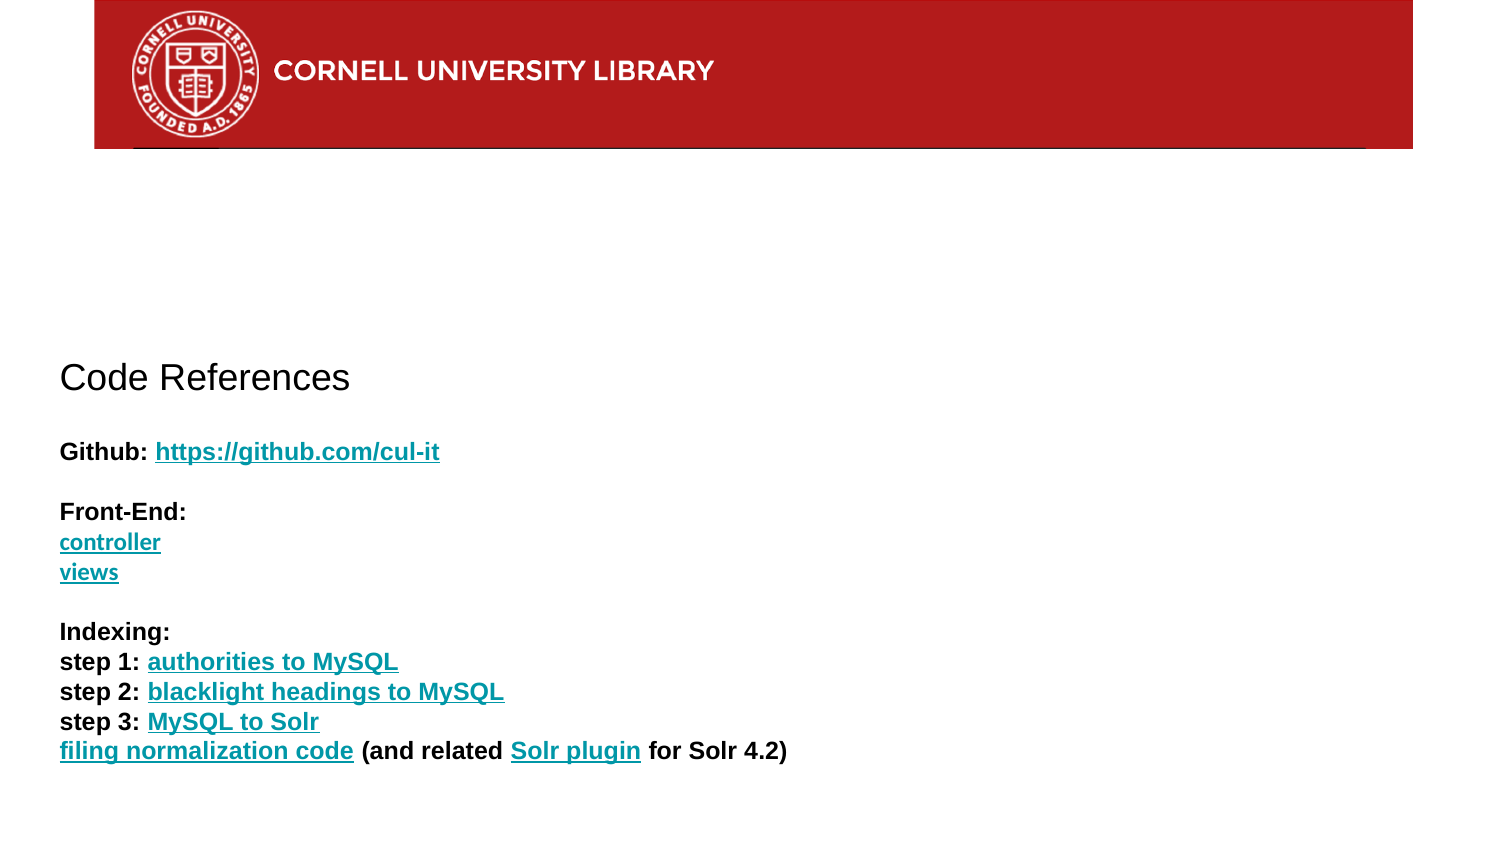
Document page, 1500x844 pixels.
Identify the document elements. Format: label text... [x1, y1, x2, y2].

picture [94, 0, 1414, 150]
text_box Code References [44, 337, 403, 421]
text_box Github: https://github.com/cul-it Front-End: controller views Indexing: step 1: authorities to MySQL step 2: blacklight headings to MySQL step 3: MySQL to Solr filing normalization code (and related Solr plugin for Solr 4.2) [44, 420, 842, 734]
